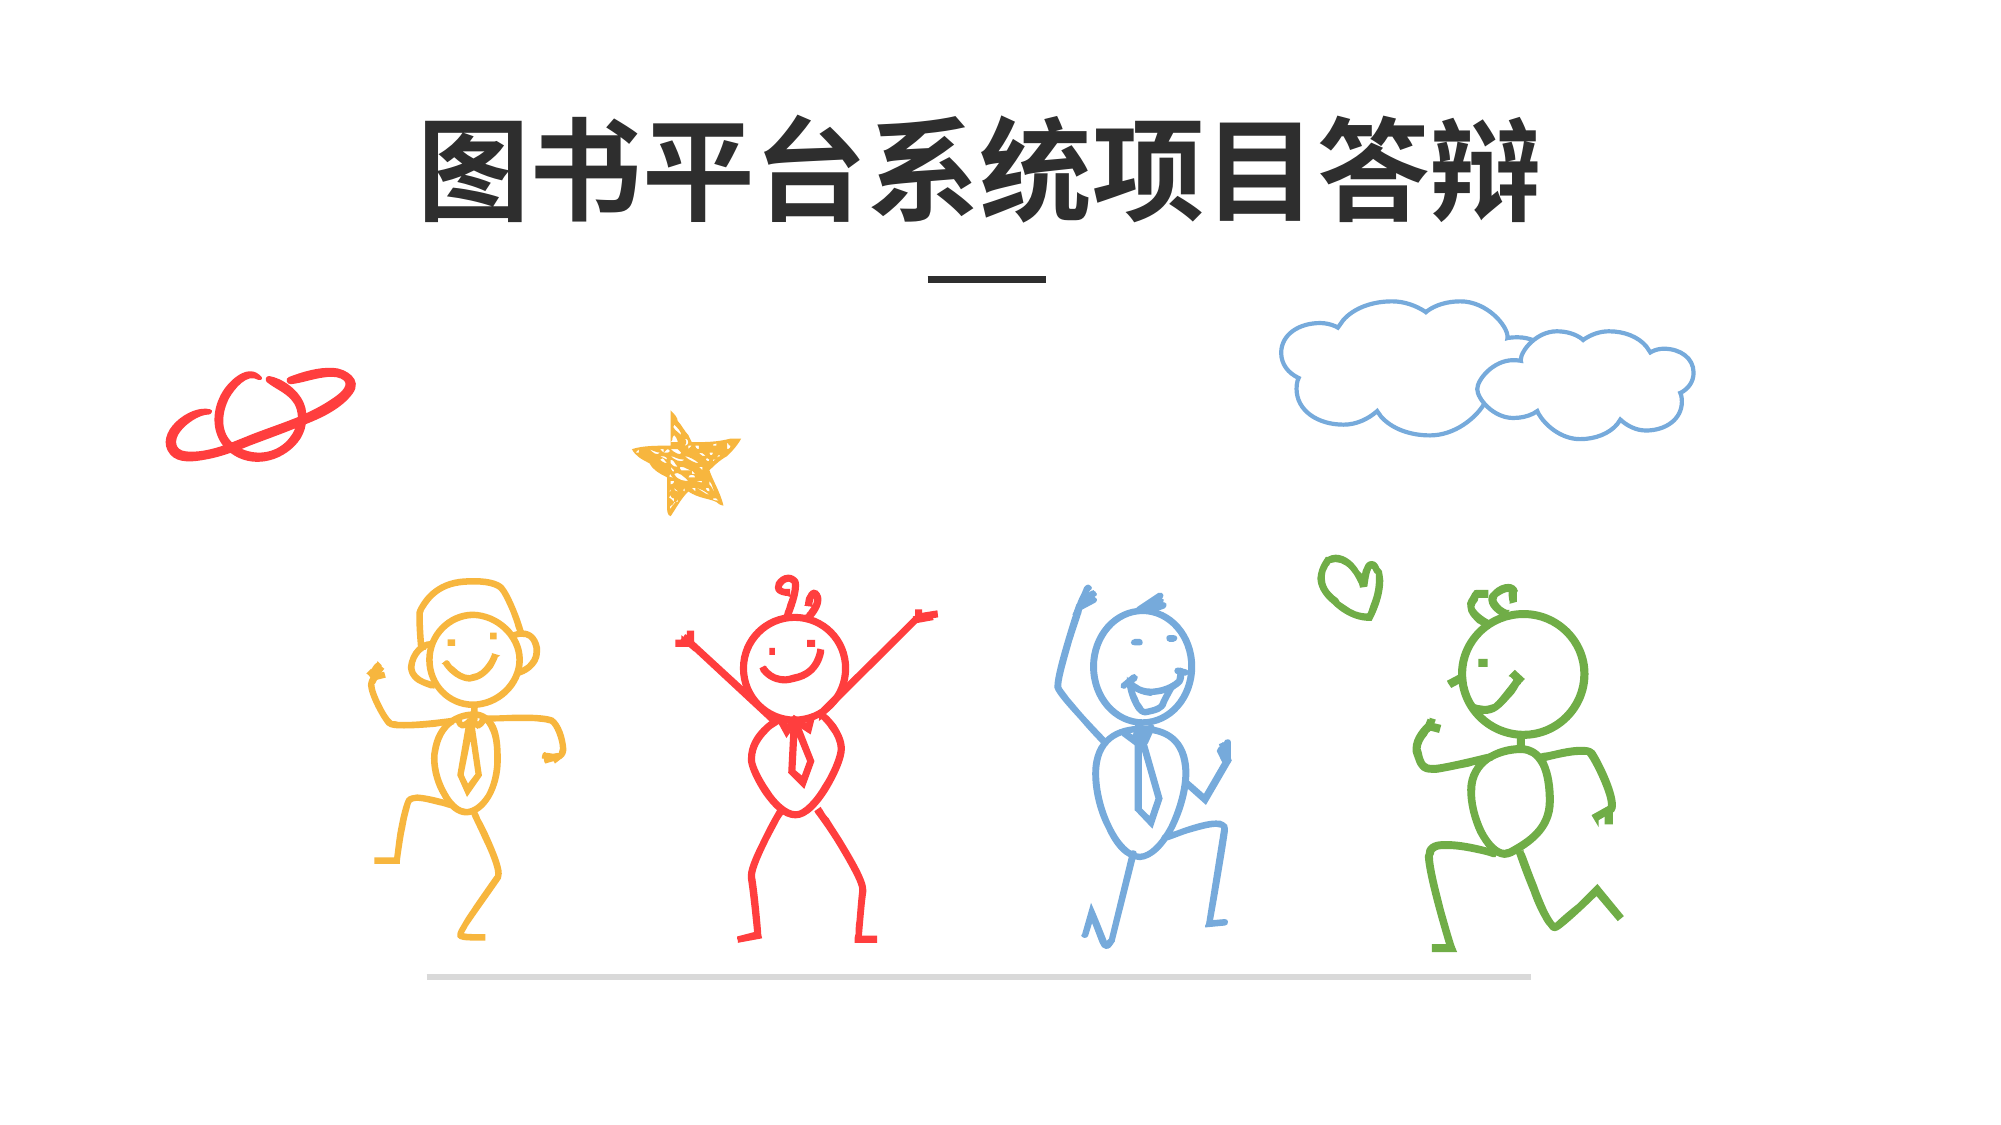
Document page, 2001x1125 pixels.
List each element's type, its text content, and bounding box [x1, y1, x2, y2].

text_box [1412, 583, 1624, 953]
text_box [631, 410, 742, 517]
text_box [1317, 554, 1384, 621]
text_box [366, 577, 567, 941]
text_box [675, 574, 939, 943]
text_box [1054, 584, 1232, 949]
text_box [1281, 301, 1694, 440]
text_box 图书平台系统项目答辩 [402, 92, 1557, 242]
text_box [165, 367, 356, 462]
